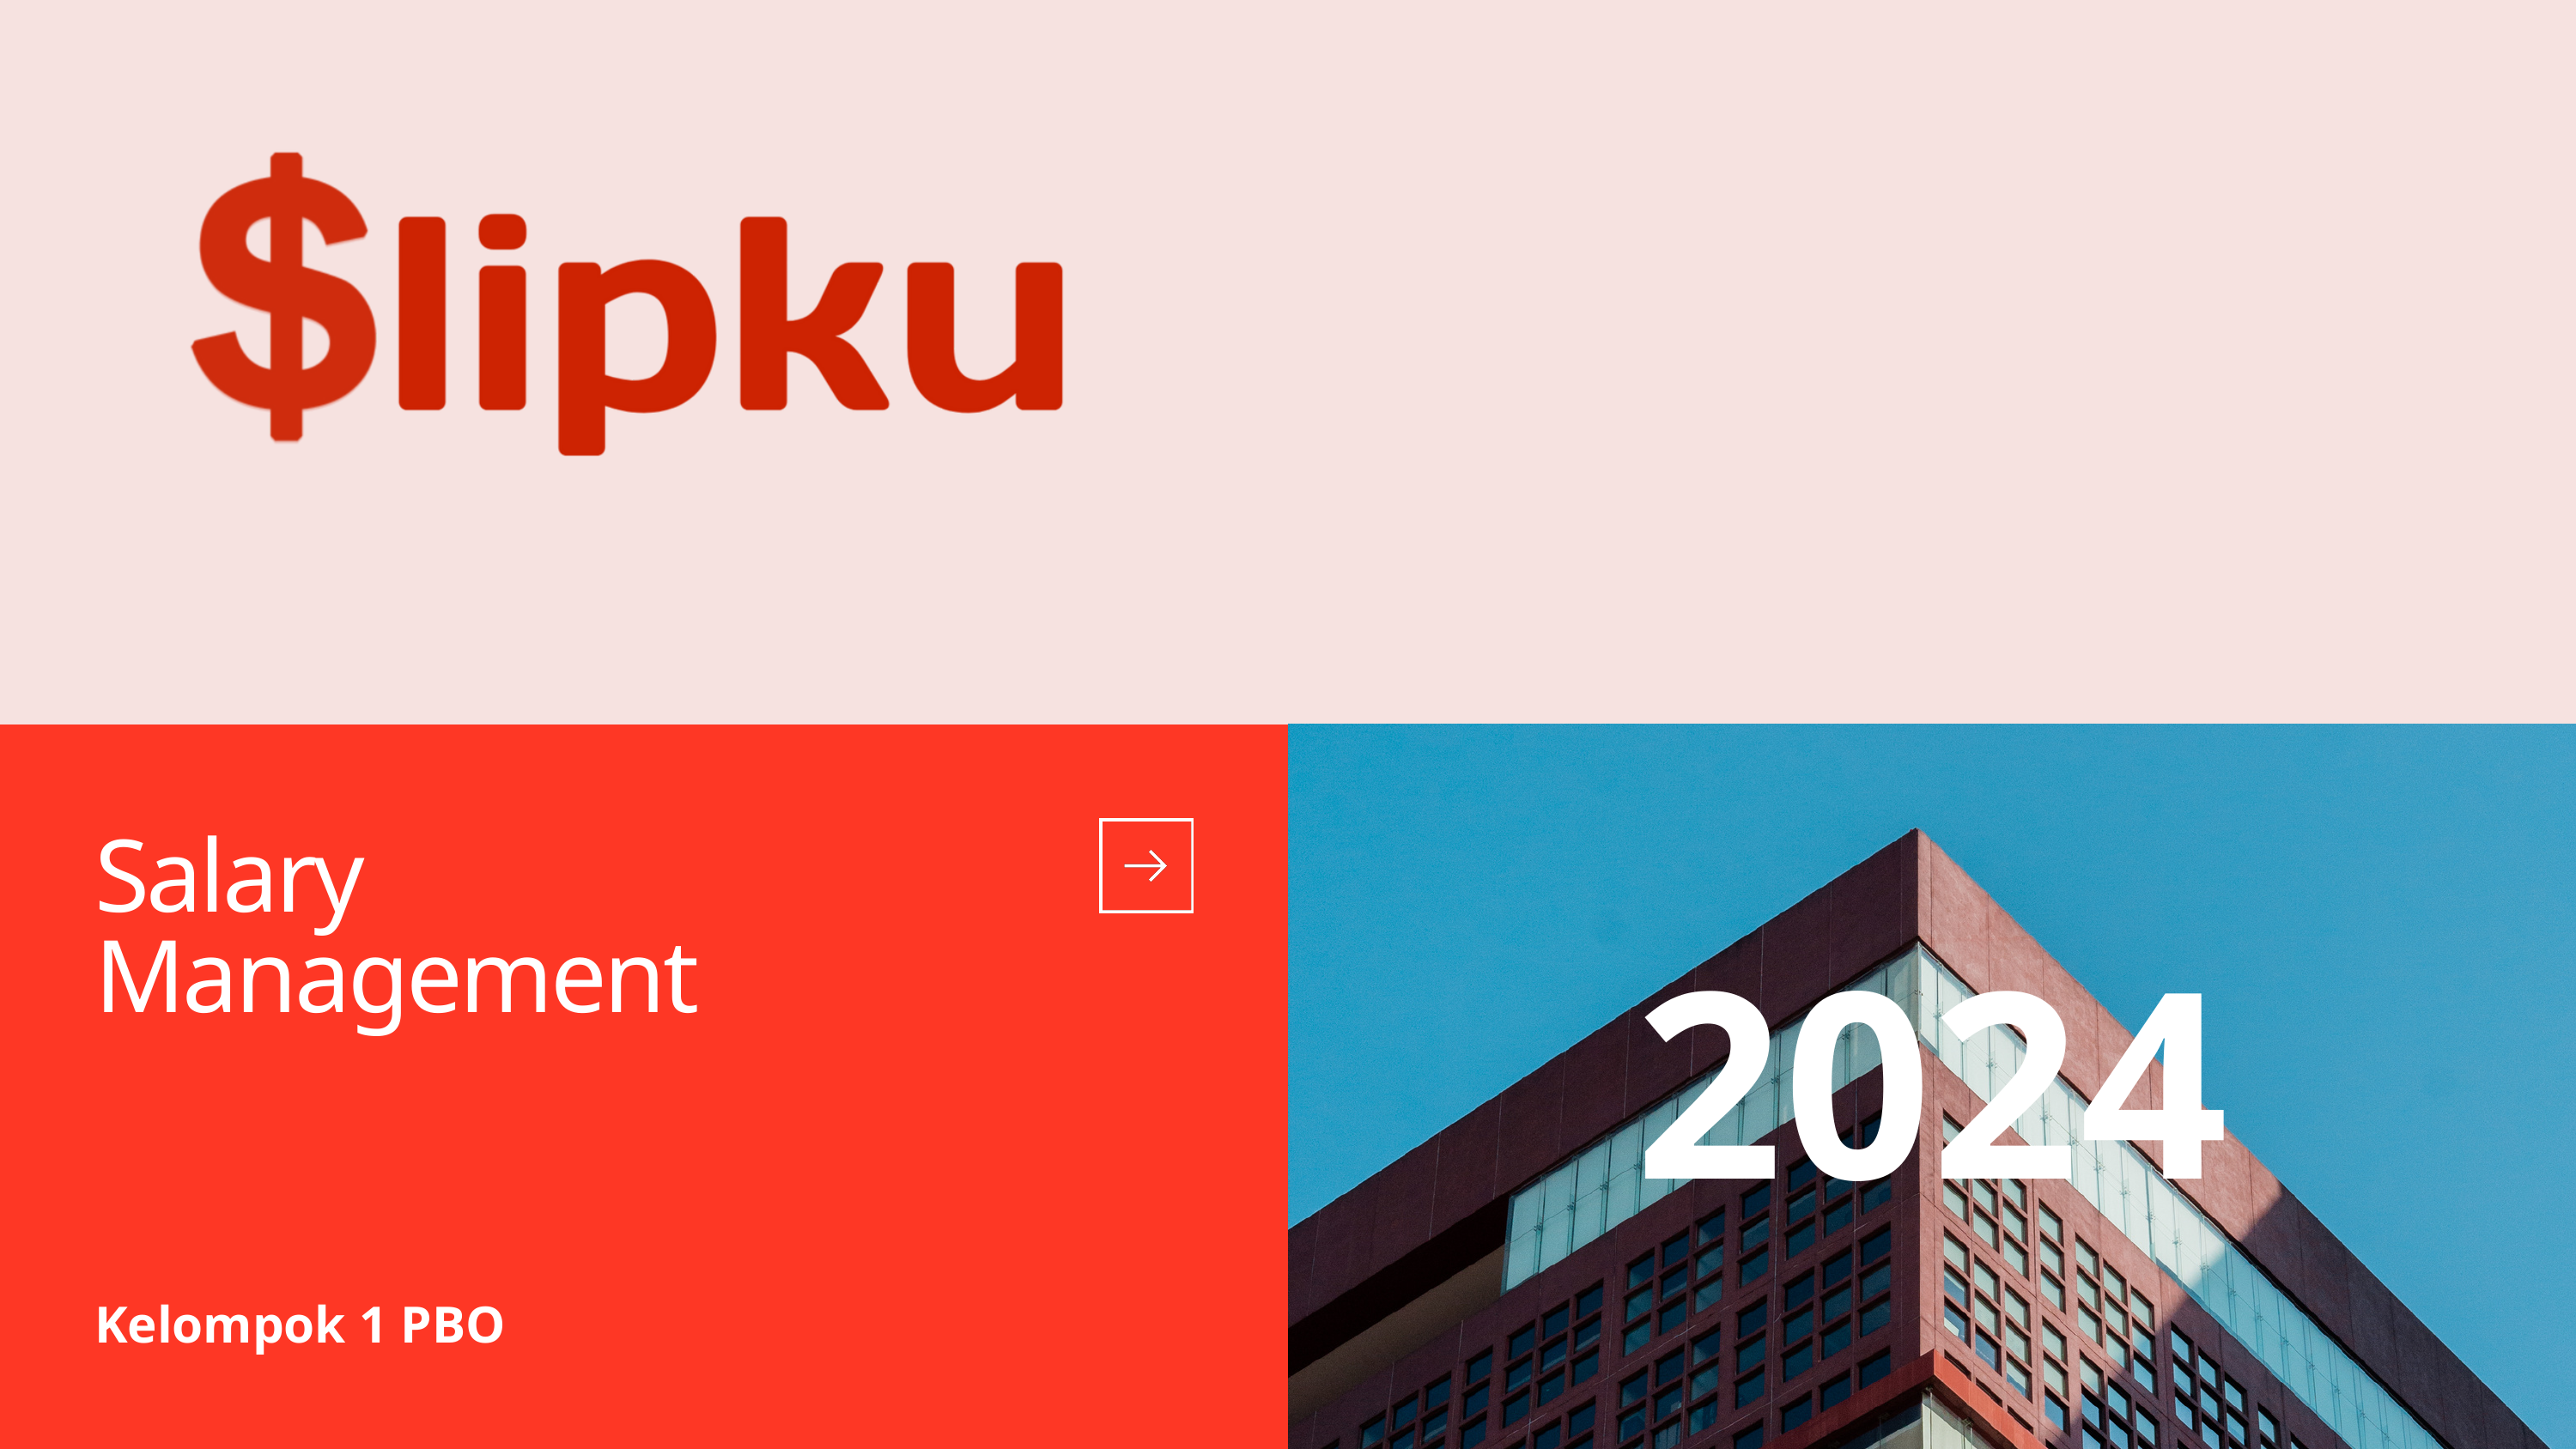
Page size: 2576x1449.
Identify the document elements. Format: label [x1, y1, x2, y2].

text_box [0, 0, 1289, 723]
text_box [208, 836, 216, 911]
text_box [284, 858, 363, 935]
text_box [412, 958, 457, 1013]
text_box [612, 958, 657, 1011]
text_box [300, 958, 342, 1013]
text_box [286, 1315, 312, 1343]
text_box [354, 958, 400, 1035]
text_box [468, 958, 544, 1011]
text_box [228, 858, 270, 912]
text_box [257, 1315, 282, 1354]
text_box [130, 1315, 154, 1343]
text_box [100, 840, 144, 912]
text_box [174, 1315, 200, 1343]
text_box [100, 1307, 126, 1342]
text_box [469, 1307, 501, 1343]
text_box [1287, 724, 2576, 1449]
text_box [437, 1307, 462, 1342]
text_box [665, 947, 696, 1013]
text_box [556, 958, 601, 1013]
text_box [319, 1305, 343, 1342]
text_box [151, 858, 193, 912]
text_box [363, 1307, 380, 1342]
text_box [405, 1307, 428, 1342]
text_box [207, 1315, 247, 1342]
text_box [244, 958, 289, 1011]
text_box [161, 1305, 168, 1342]
text_box [105, 941, 175, 1011]
text_box [187, 958, 229, 1013]
